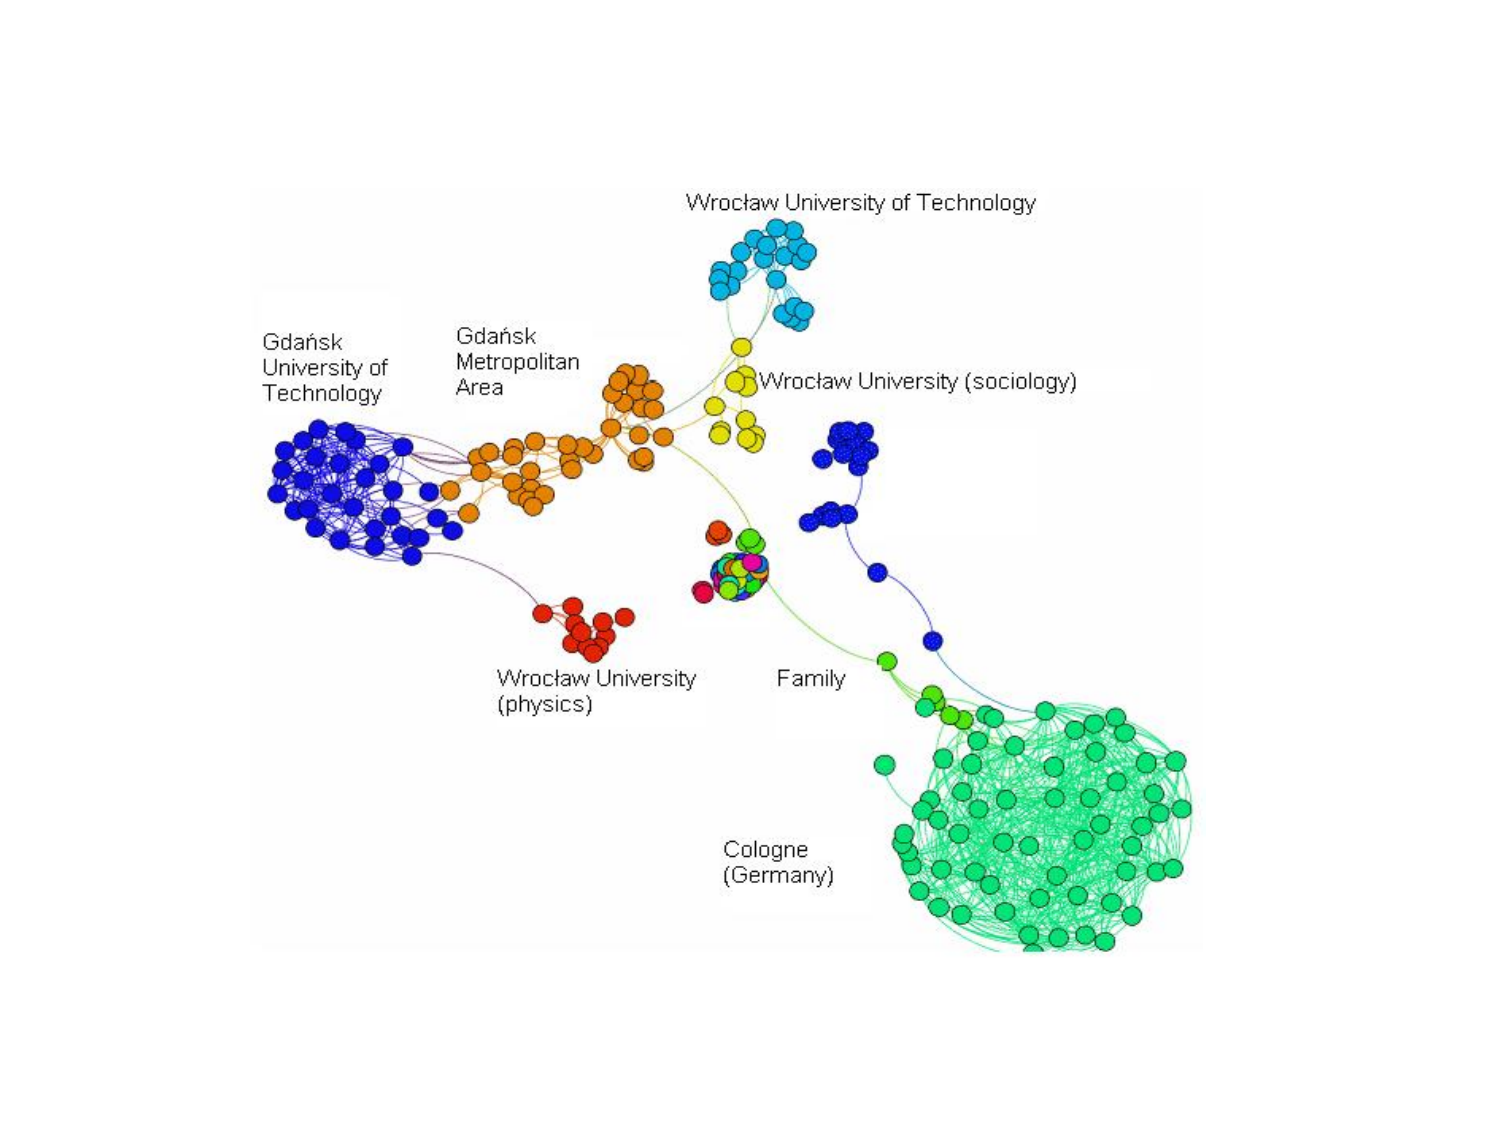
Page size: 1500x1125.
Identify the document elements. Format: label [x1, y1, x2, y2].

picture [249, 188, 1206, 961]
